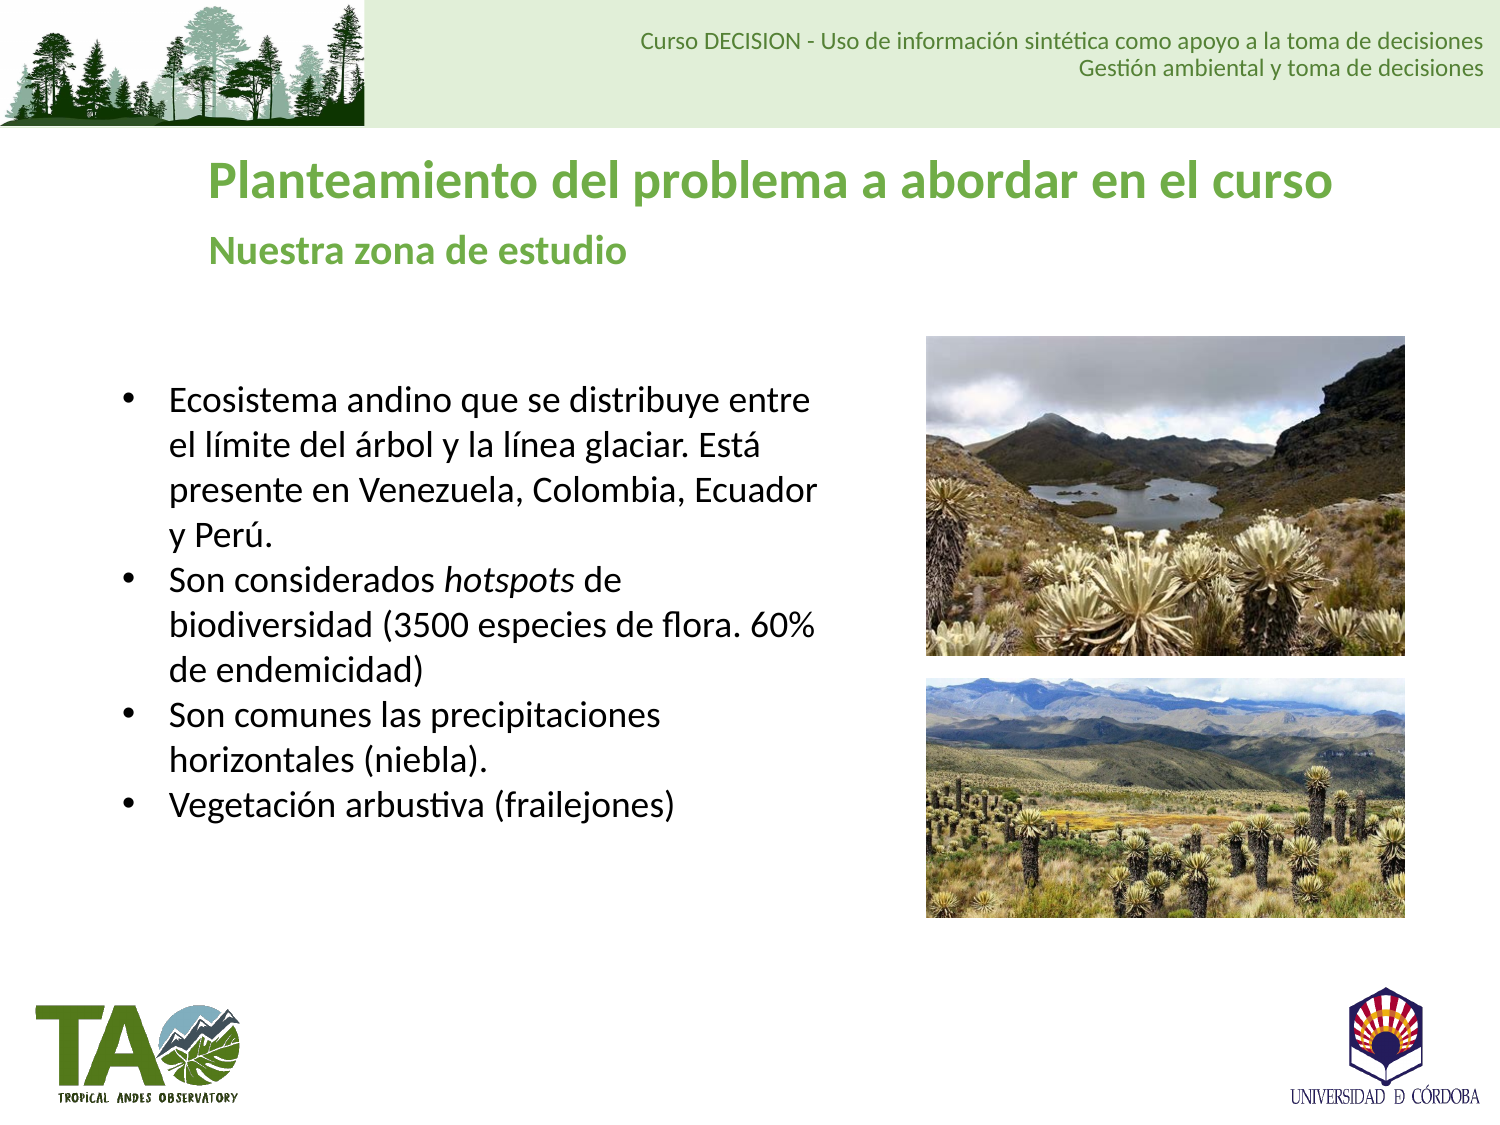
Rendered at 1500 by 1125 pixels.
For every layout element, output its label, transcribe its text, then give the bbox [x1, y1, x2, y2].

picture [0, 0, 365, 127]
text_box Ecosistema andino que se distribuye entre el límite del árbol y la línea glaciar. Está presente en Venezuela, Colombia, Ecuador y Perú. Son considerados hotspots de biodiversidad (3500 especies de flora. 60% de endemicidad) Son comunes las precipitaciones horizontales (niebla). Vegetación arbustiva (frailejones) [107, 367, 842, 833]
text_box Nuestra zona de estudio [176, 215, 1459, 281]
picture [1290, 987, 1480, 1104]
text_box Planteamiento del problema a abordar en el curso [121, 136, 1405, 217]
picture [925, 678, 1405, 919]
picture [925, 336, 1405, 657]
picture [35, 1005, 240, 1104]
